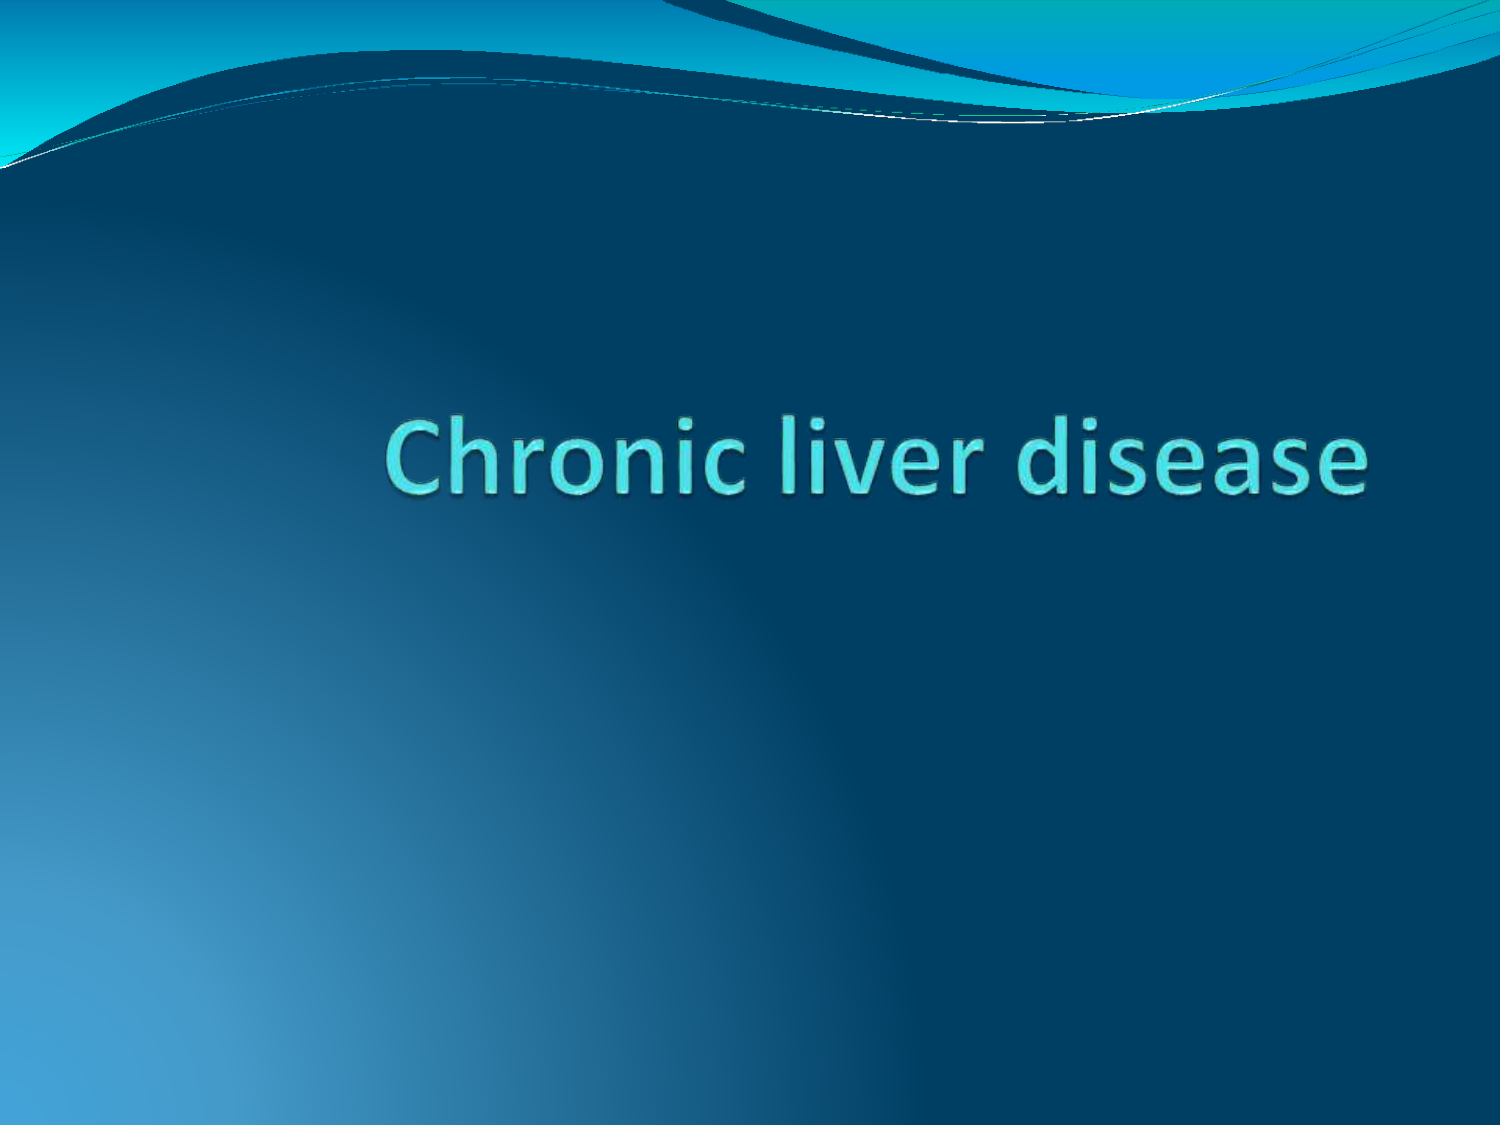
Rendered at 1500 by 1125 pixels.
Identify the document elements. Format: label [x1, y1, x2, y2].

text_box [0, 0, 1500, 1125]
picture [380, 412, 1374, 505]
